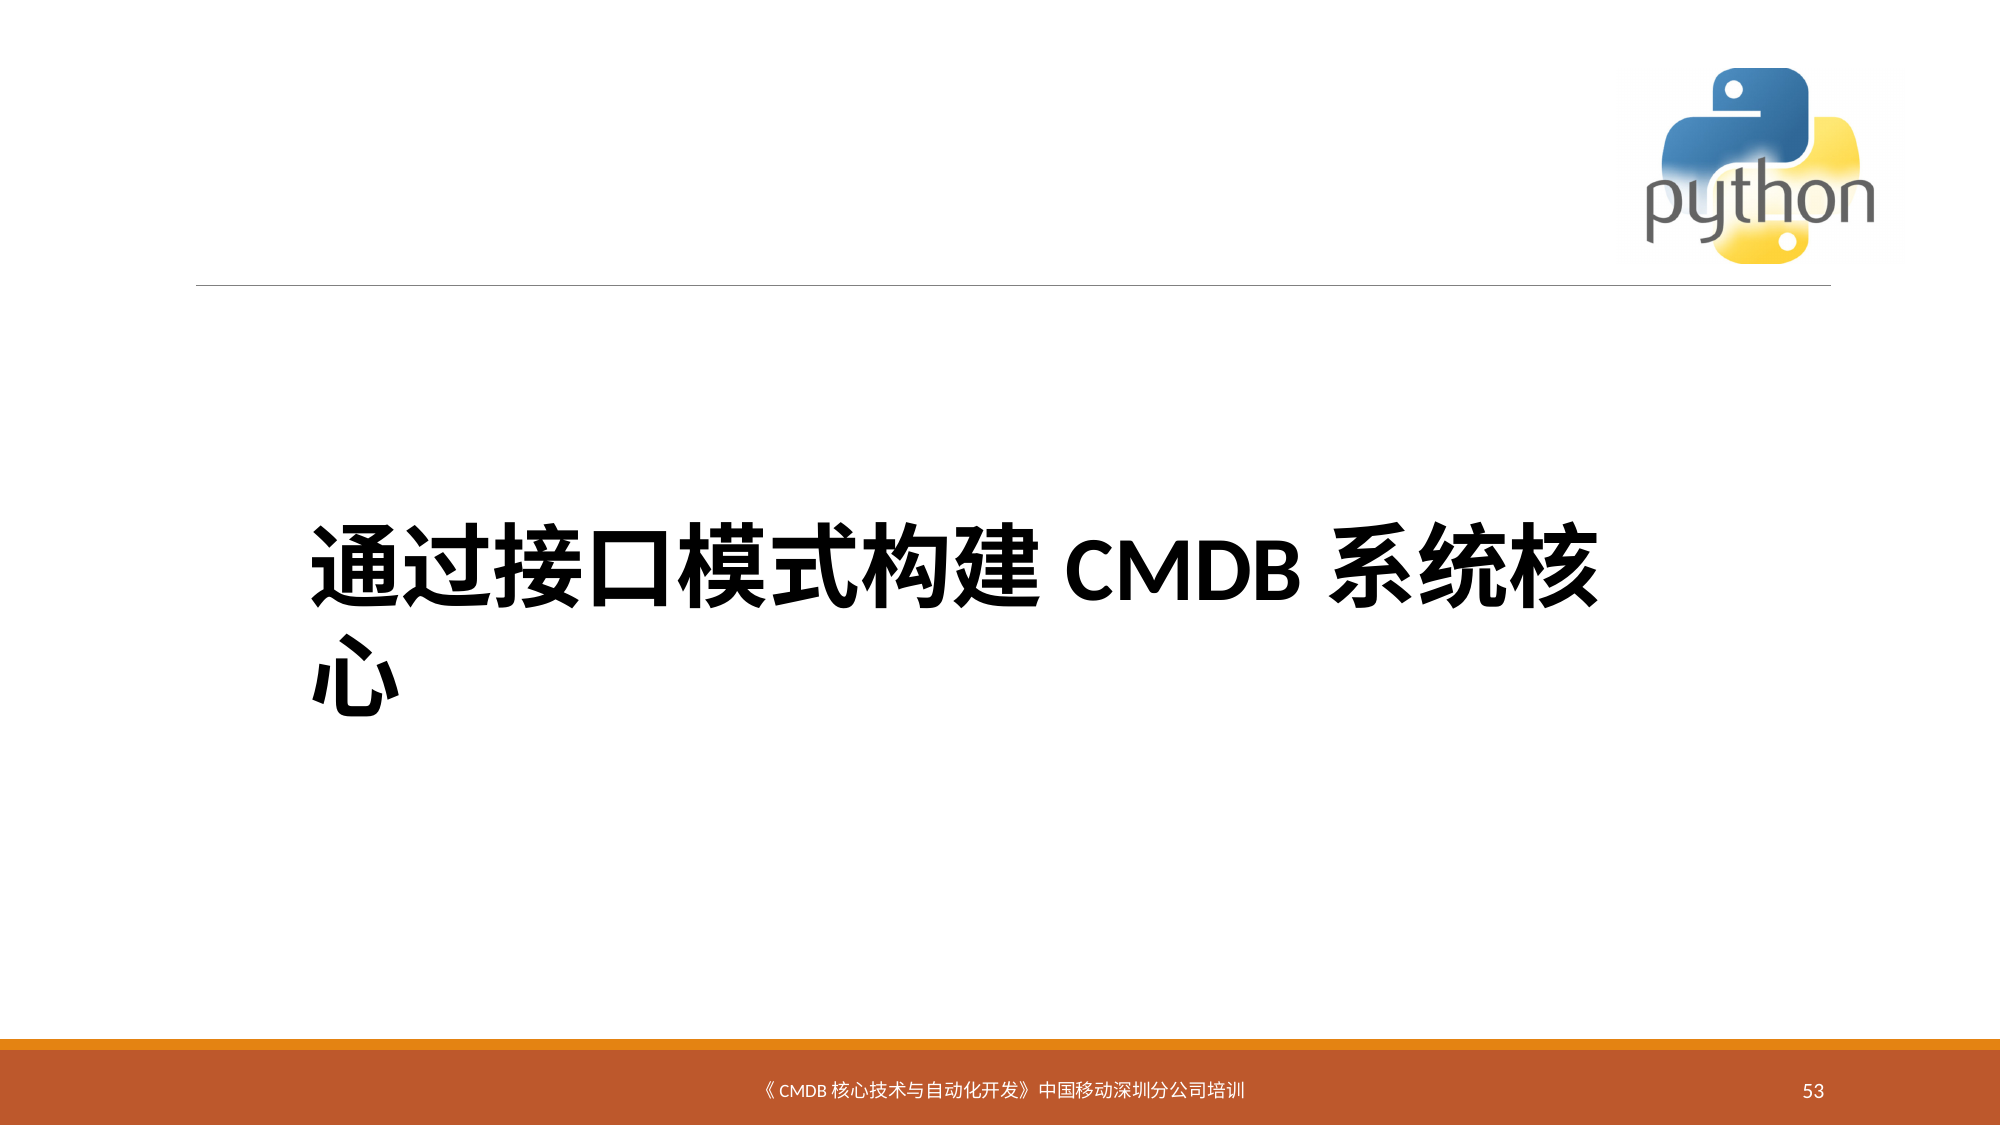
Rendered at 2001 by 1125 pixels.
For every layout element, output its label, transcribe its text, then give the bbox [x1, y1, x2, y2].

picture [1616, 68, 1906, 264]
slide_number 53 [1624, 1059, 1840, 1120]
footer 《CMDB核心技术与自动化开发》中国移动深圳分公司培训 [604, 1059, 1396, 1120]
text_box 通过接口模式构建CMDB系统核心 [294, 501, 1706, 737]
